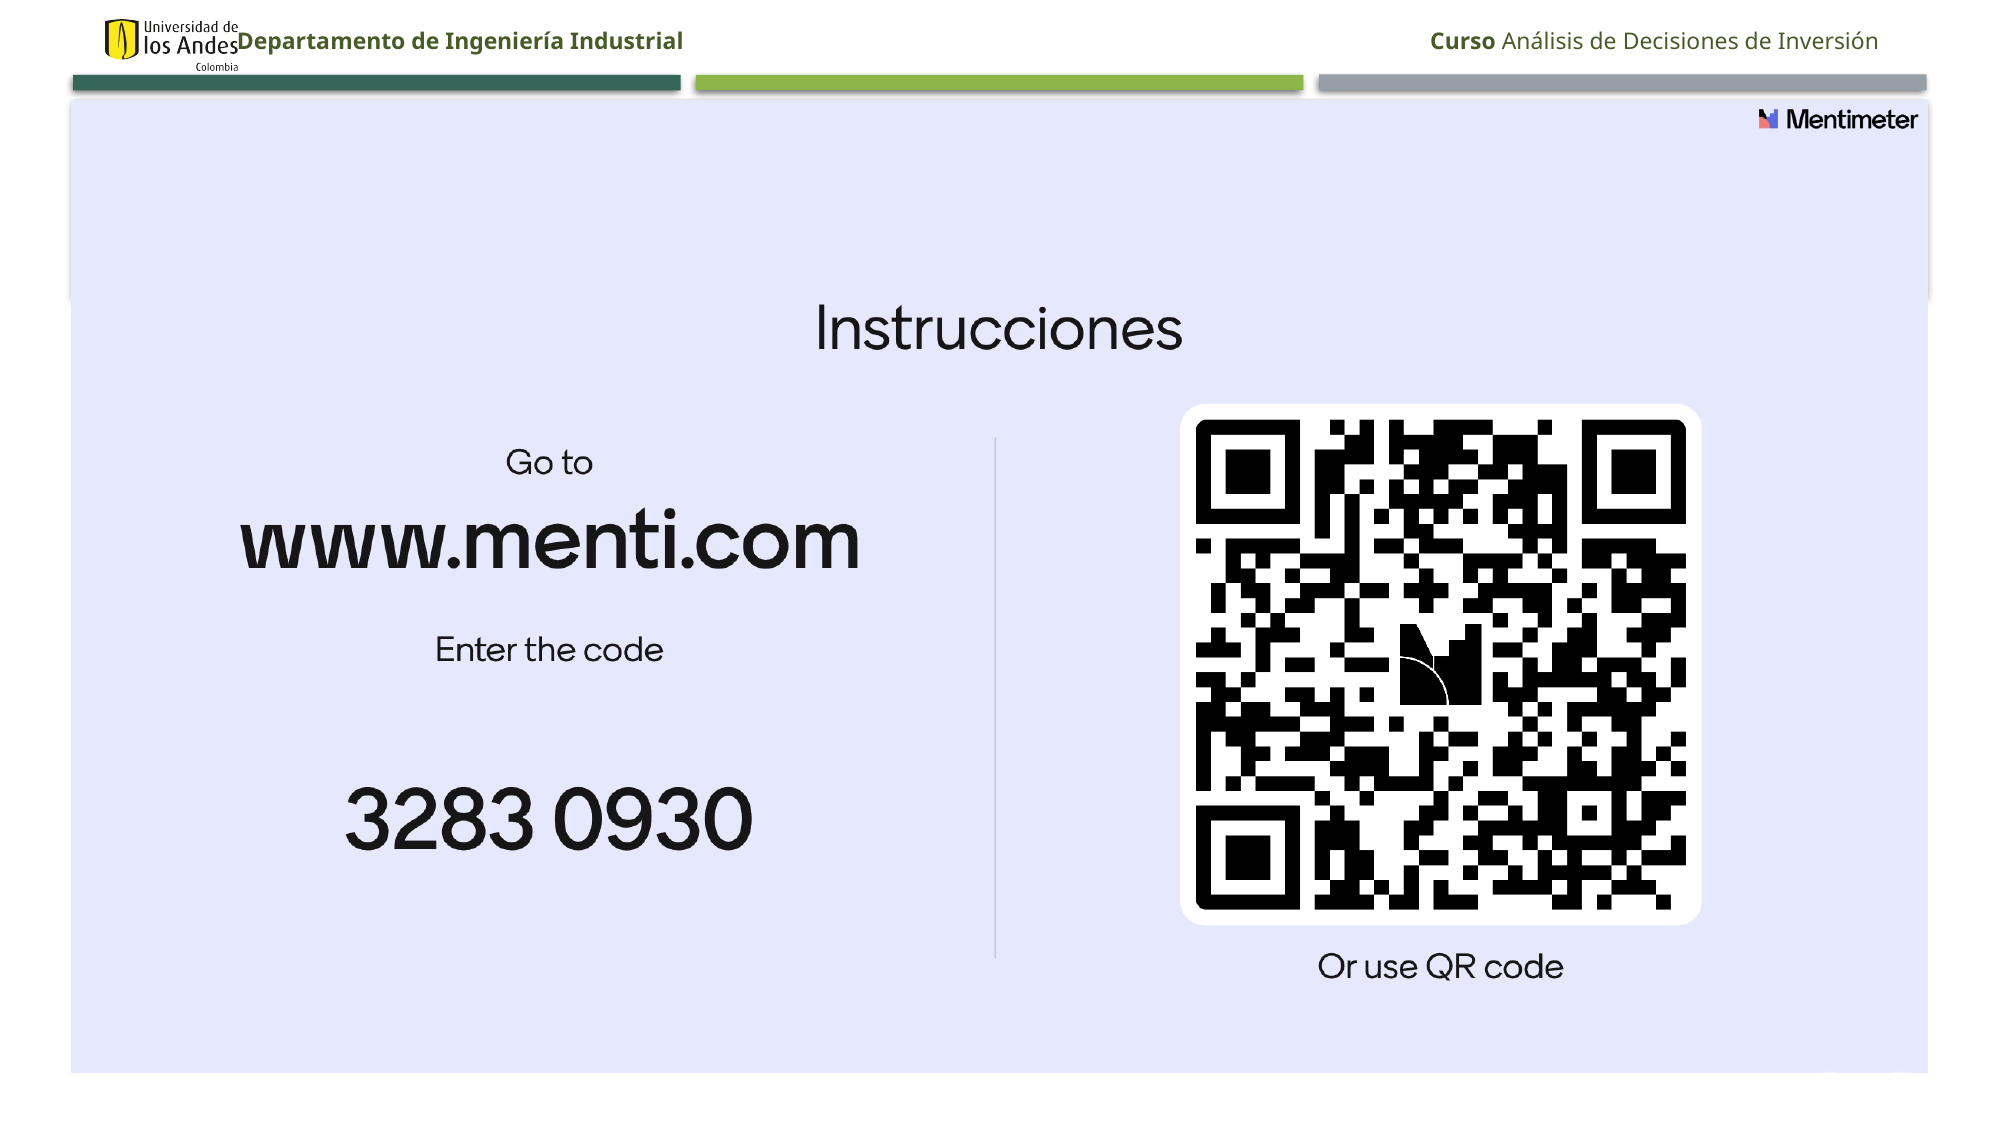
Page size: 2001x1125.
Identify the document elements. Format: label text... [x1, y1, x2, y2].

picture [104, 18, 238, 71]
text_box Departamento de Ingeniería Industrial [240, 19, 699, 62]
text_box Curso Análisis de Decisiones de Inversión [1377, 19, 1895, 62]
picture [71, 100, 1928, 1074]
